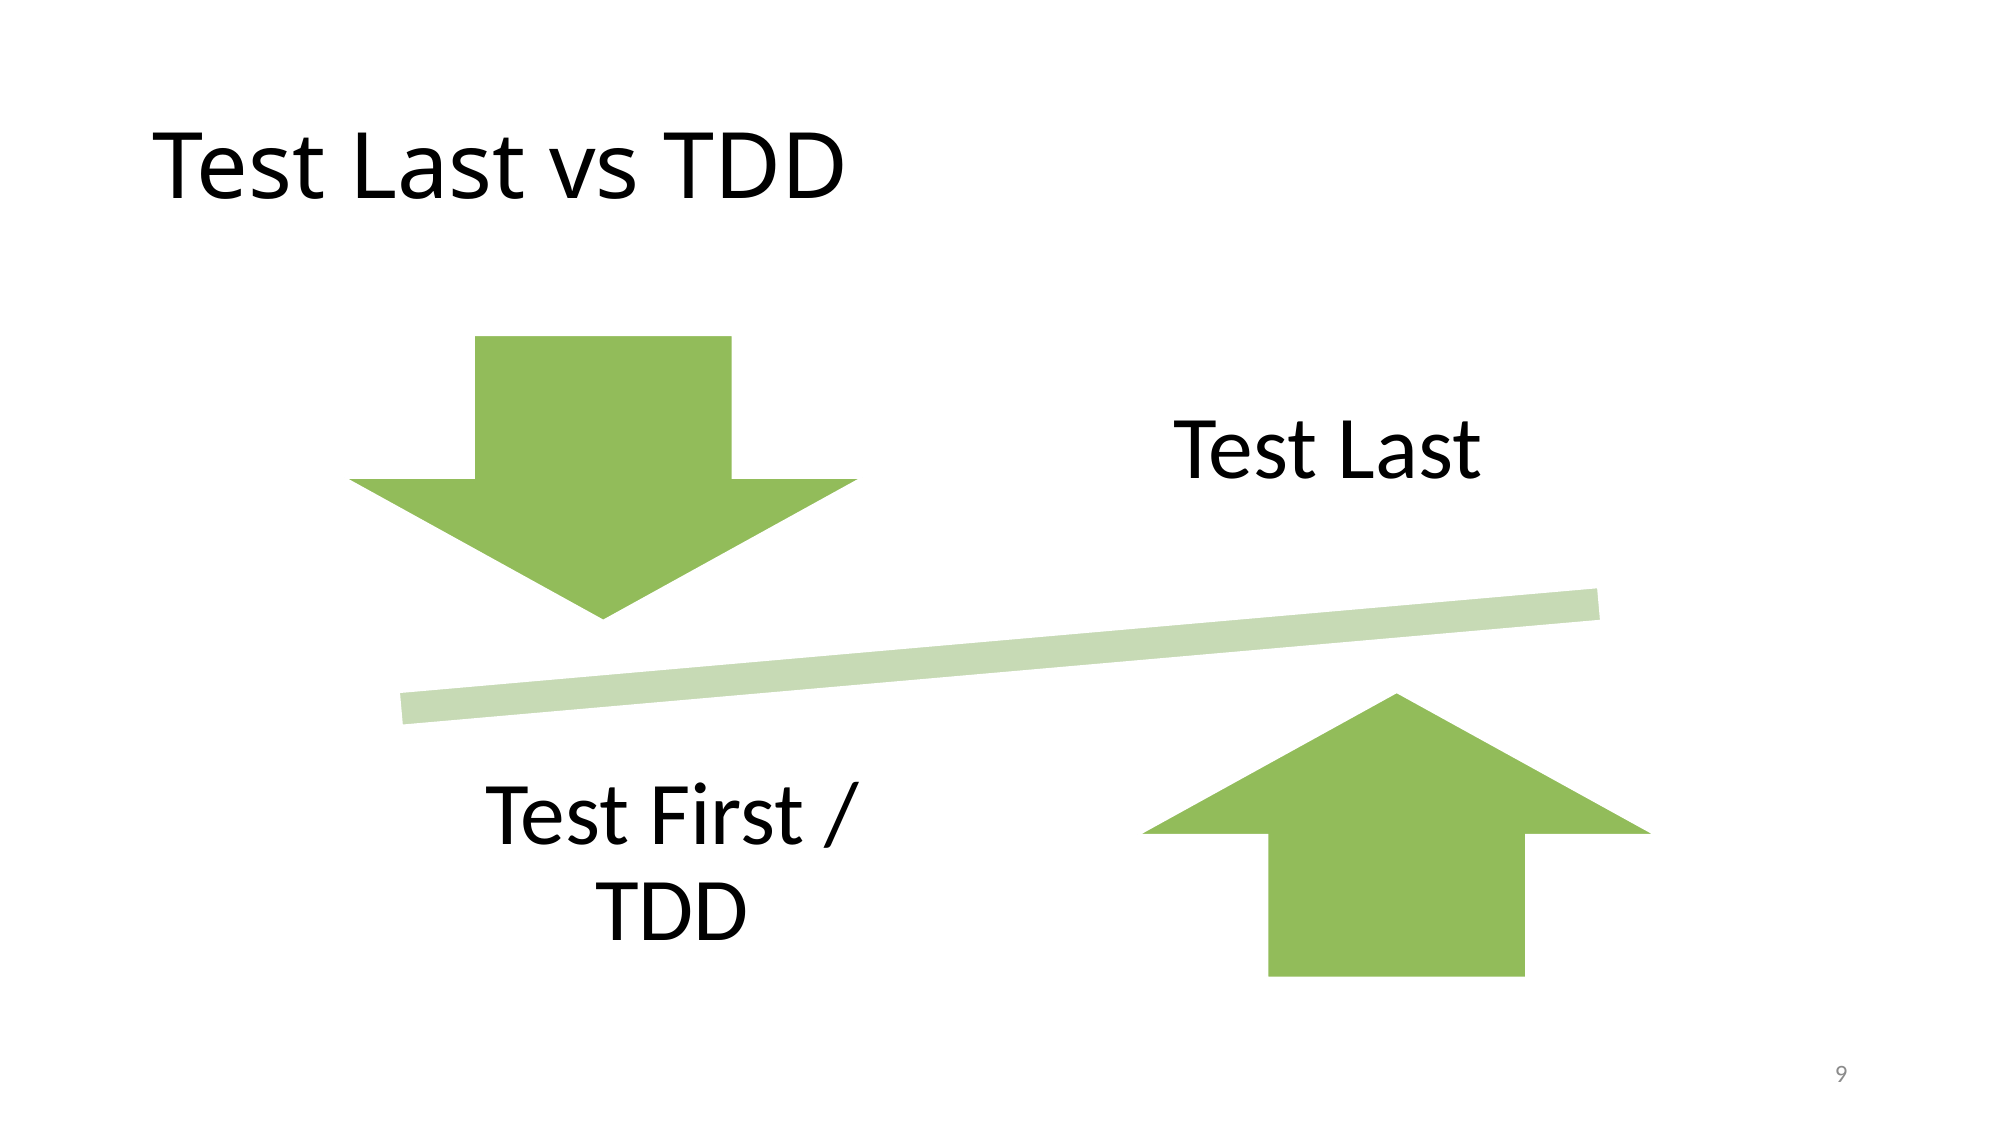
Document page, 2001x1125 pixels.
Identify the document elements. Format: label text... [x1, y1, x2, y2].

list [137, 299, 1863, 1014]
title Test Last vs TDD [137, 59, 1863, 278]
slide_number 9 [1412, 1042, 1863, 1103]
